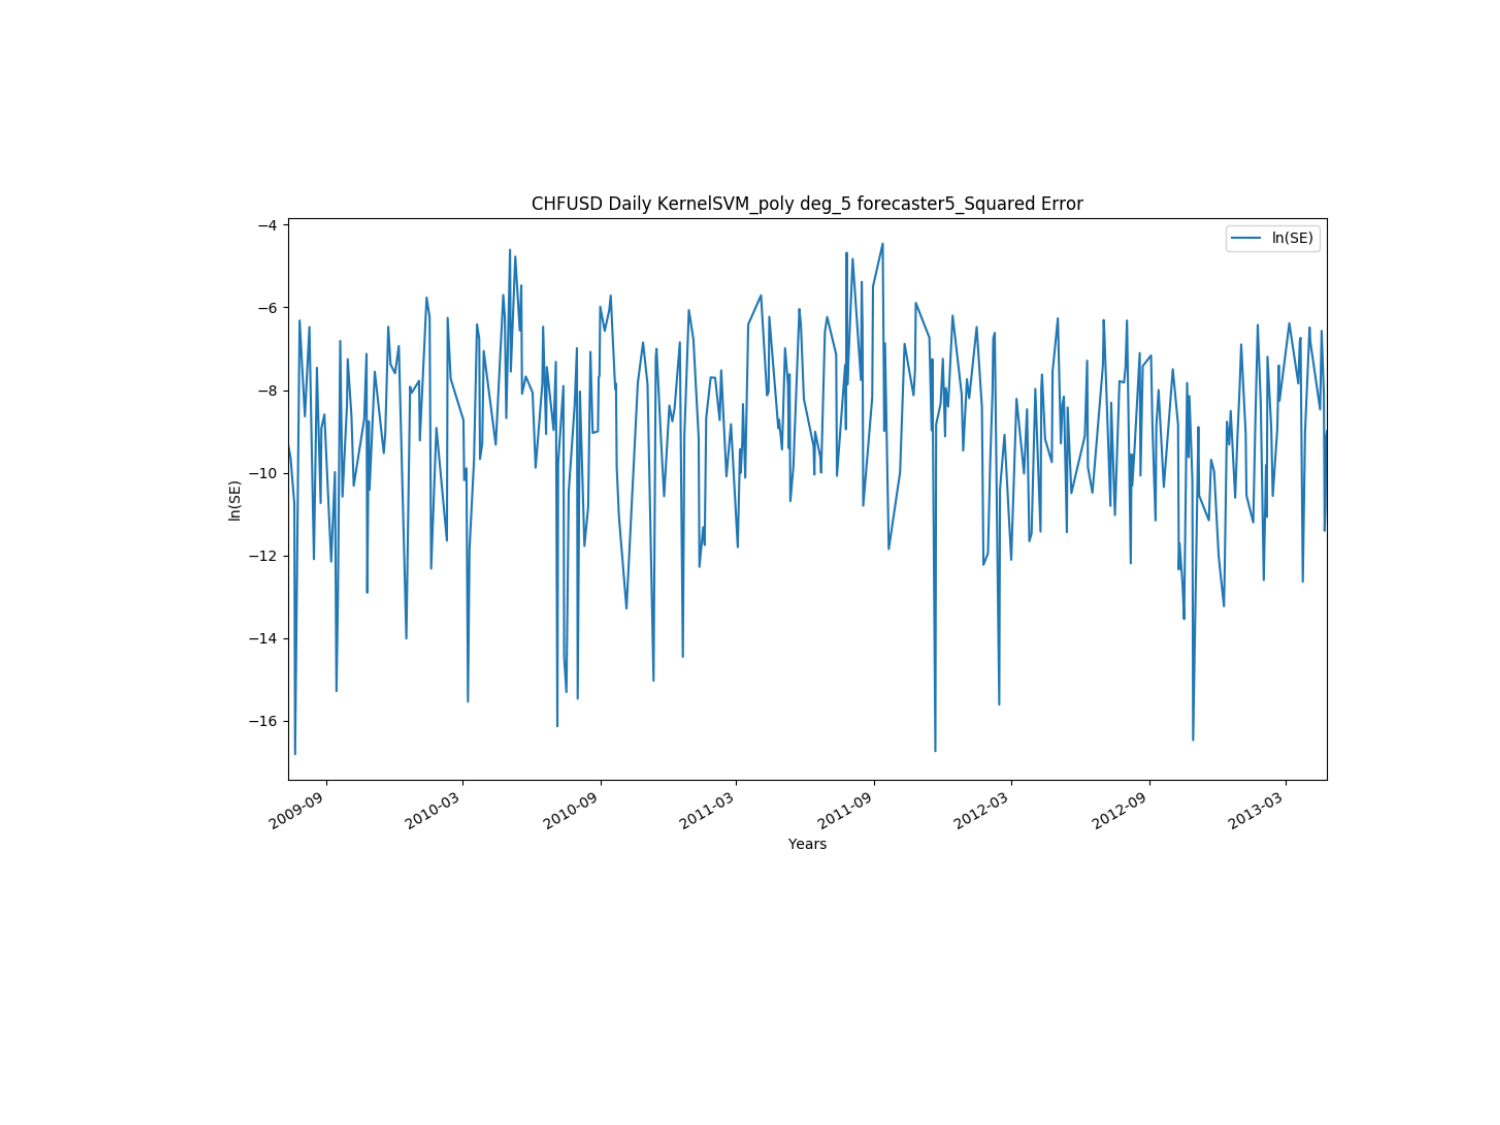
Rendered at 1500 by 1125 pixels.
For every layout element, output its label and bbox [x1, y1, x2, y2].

picture [119, 119, 1461, 946]
